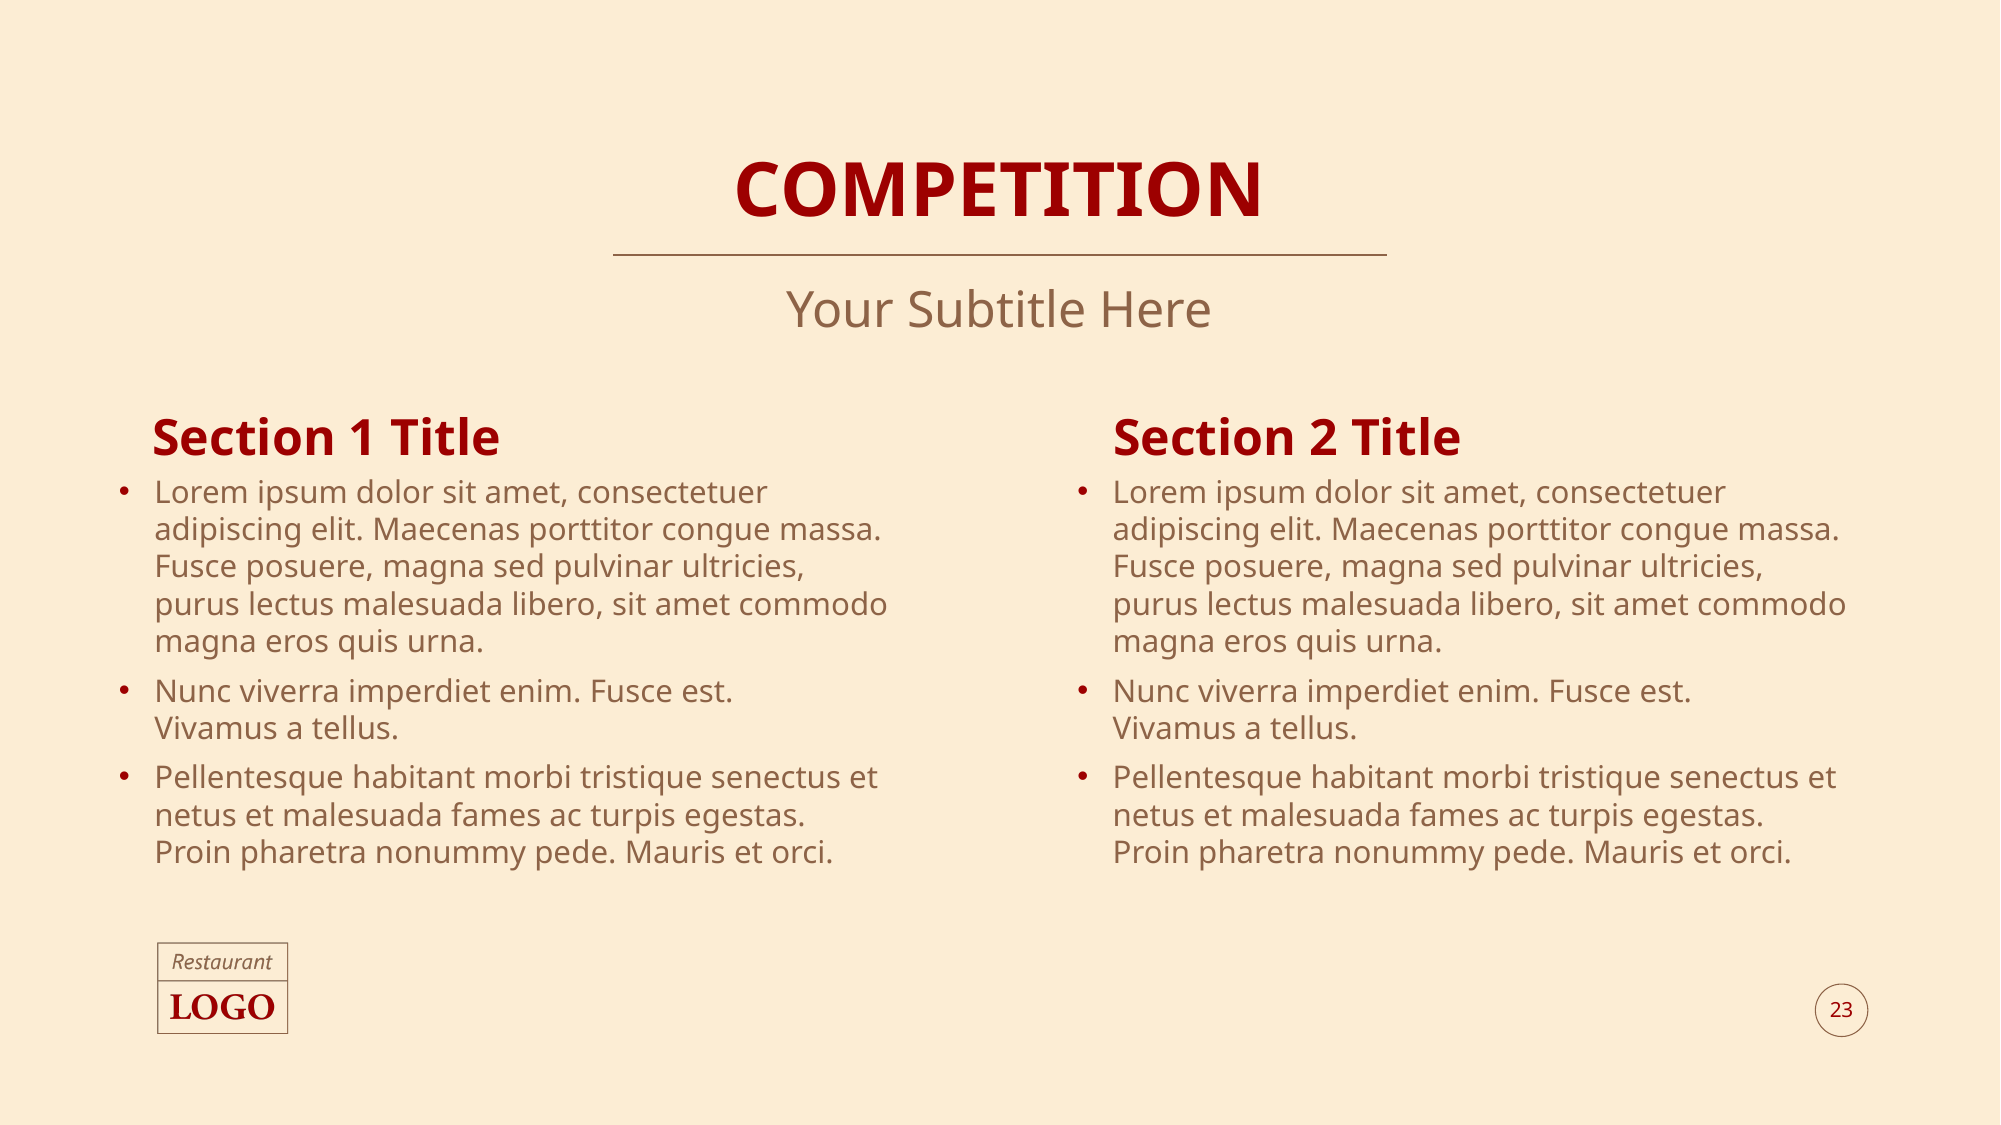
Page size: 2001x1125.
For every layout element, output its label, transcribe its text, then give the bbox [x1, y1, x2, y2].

slide_number 23 [1811, 980, 1872, 1041]
list Lorem ipsum dolor sit amet, consectetuer adipiscing elit. Maecenas porttitor congue massa. Fusce posuere, magna sed pulvinar ultricies, purus lectus malesuada libero, sit amet commodo magna eros quis urna. Nunc viverra imperdiet enim. Fusce est. Vivamus a tellus. Pellentesque habitant morbi tristique senectus et netus et malesuada fames ac turpis egestas. Proin pharetra nonummy pede. Mauris et orci. [1062, 464, 1866, 879]
picture [154, 940, 290, 1035]
list Section 2 Title [1098, 397, 1866, 455]
subtitle Your Subtitle Here [137, 267, 1863, 355]
title COMPETITION [137, 124, 1863, 240]
list Lorem ipsum dolor sit amet, consectetuer adipiscing elit. Maecenas porttitor congue massa. Fusce posuere, magna sed pulvinar ultricies, purus lectus malesuada libero, sit amet commodo magna eros quis urna. Nunc viverra imperdiet enim. Fusce est. Vivamus a tellus. Pellentesque habitant morbi tristique senectus et netus et malesuada fames ac turpis egestas. Proin pharetra nonummy pede. Mauris et orci. [103, 464, 908, 879]
list Section 1 Title [137, 397, 906, 455]
